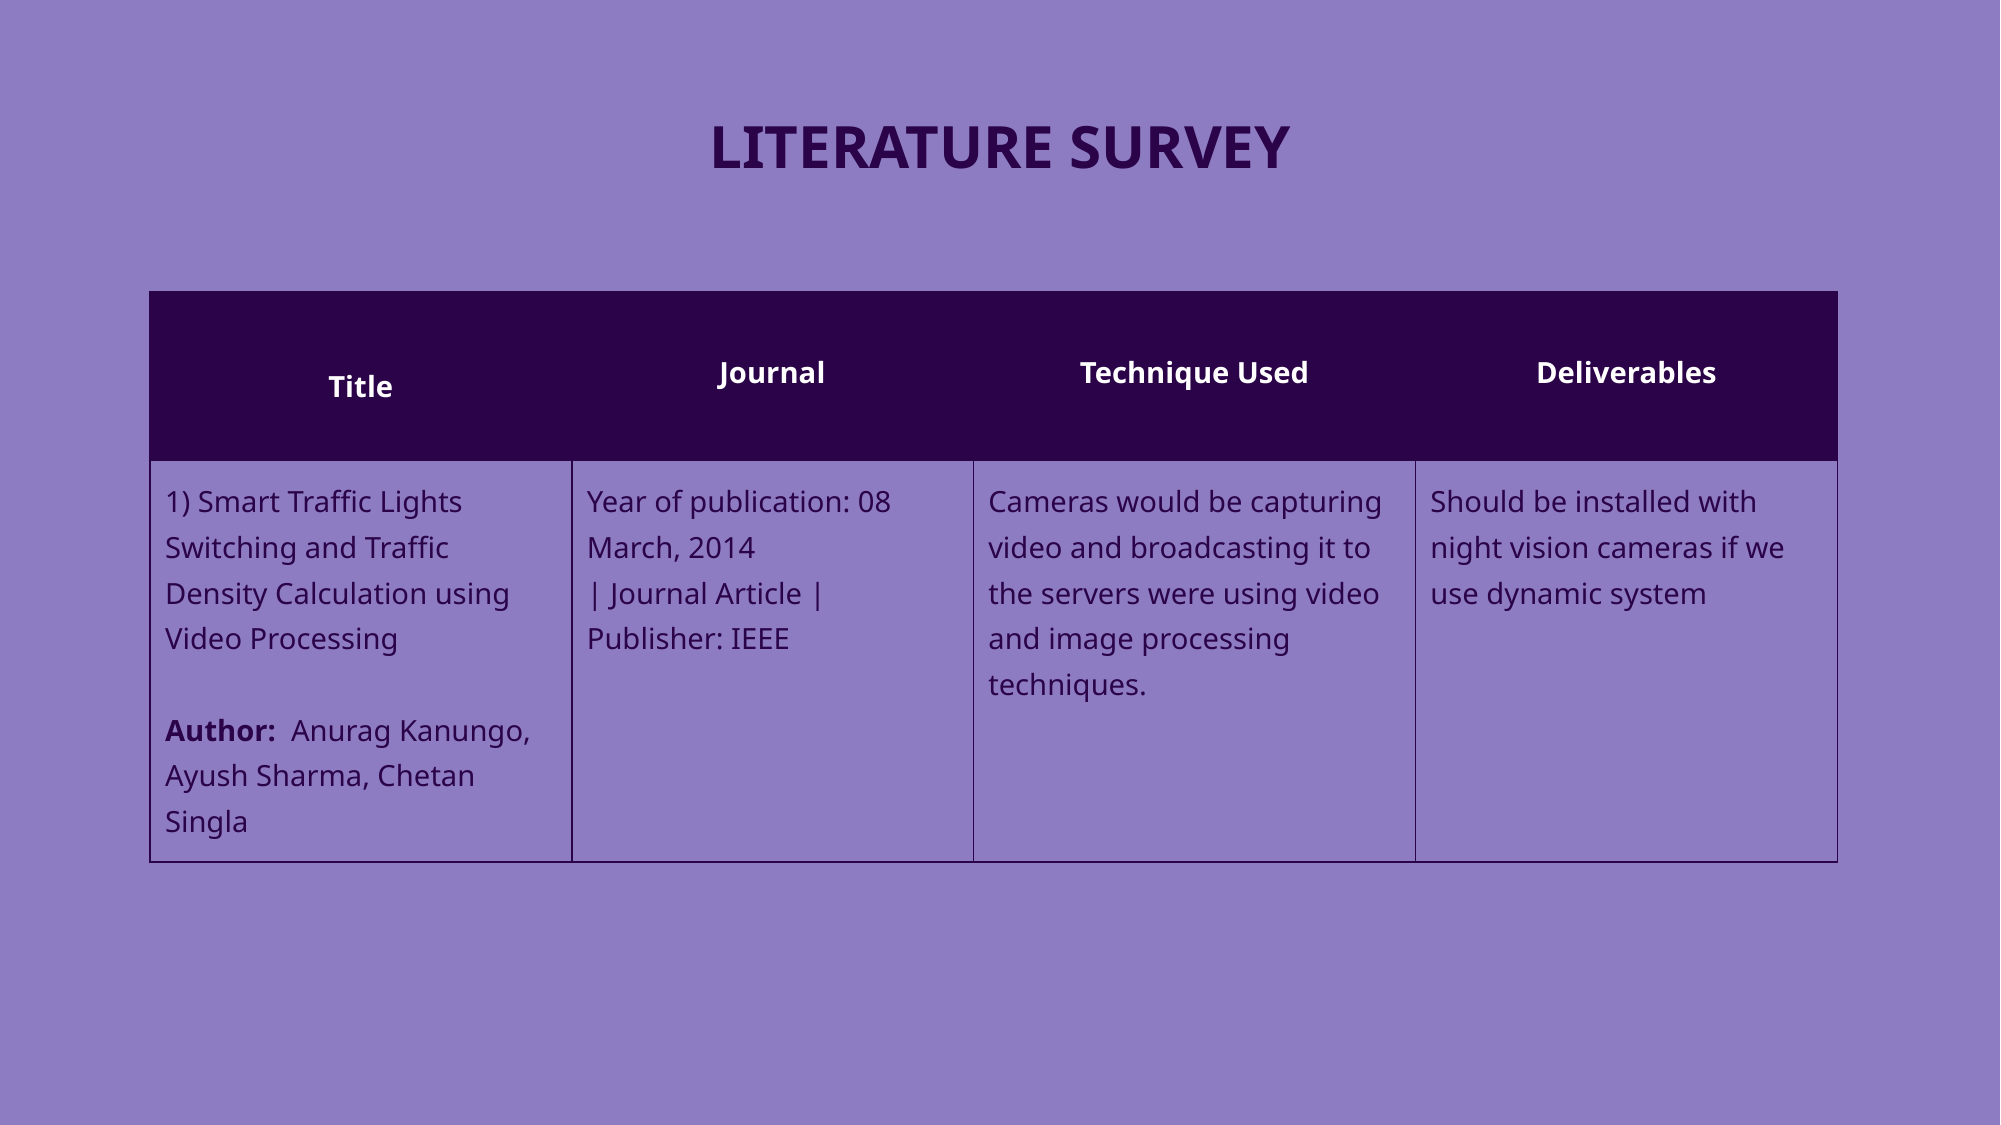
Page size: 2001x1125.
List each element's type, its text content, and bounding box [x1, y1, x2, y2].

table_header Deliverables [1416, 292, 1837, 460]
table_header Title [151, 292, 571, 460]
table_header Journal [573, 292, 973, 460]
table_cell Cameras would be capturing video and broadcasting it to the servers were using video and image processing techniques. [974, 461, 1415, 861]
table_cell Year of publication: 08 March, 2014 | Journal Article | Publisher: IEEE [573, 461, 973, 861]
title LITERATURE SURVEY [595, 110, 1405, 206]
table_cell Should be installed with night vision cameras if we use dynamic system [1416, 461, 1837, 861]
table_cell 1) Smart Traffic Lights Switching and Traffic Density Calculation using Video Processing Author: Anurag Kanungo, Ayush Sharma, Chetan Singla [151, 461, 571, 861]
table_header Technique Used [974, 292, 1415, 460]
